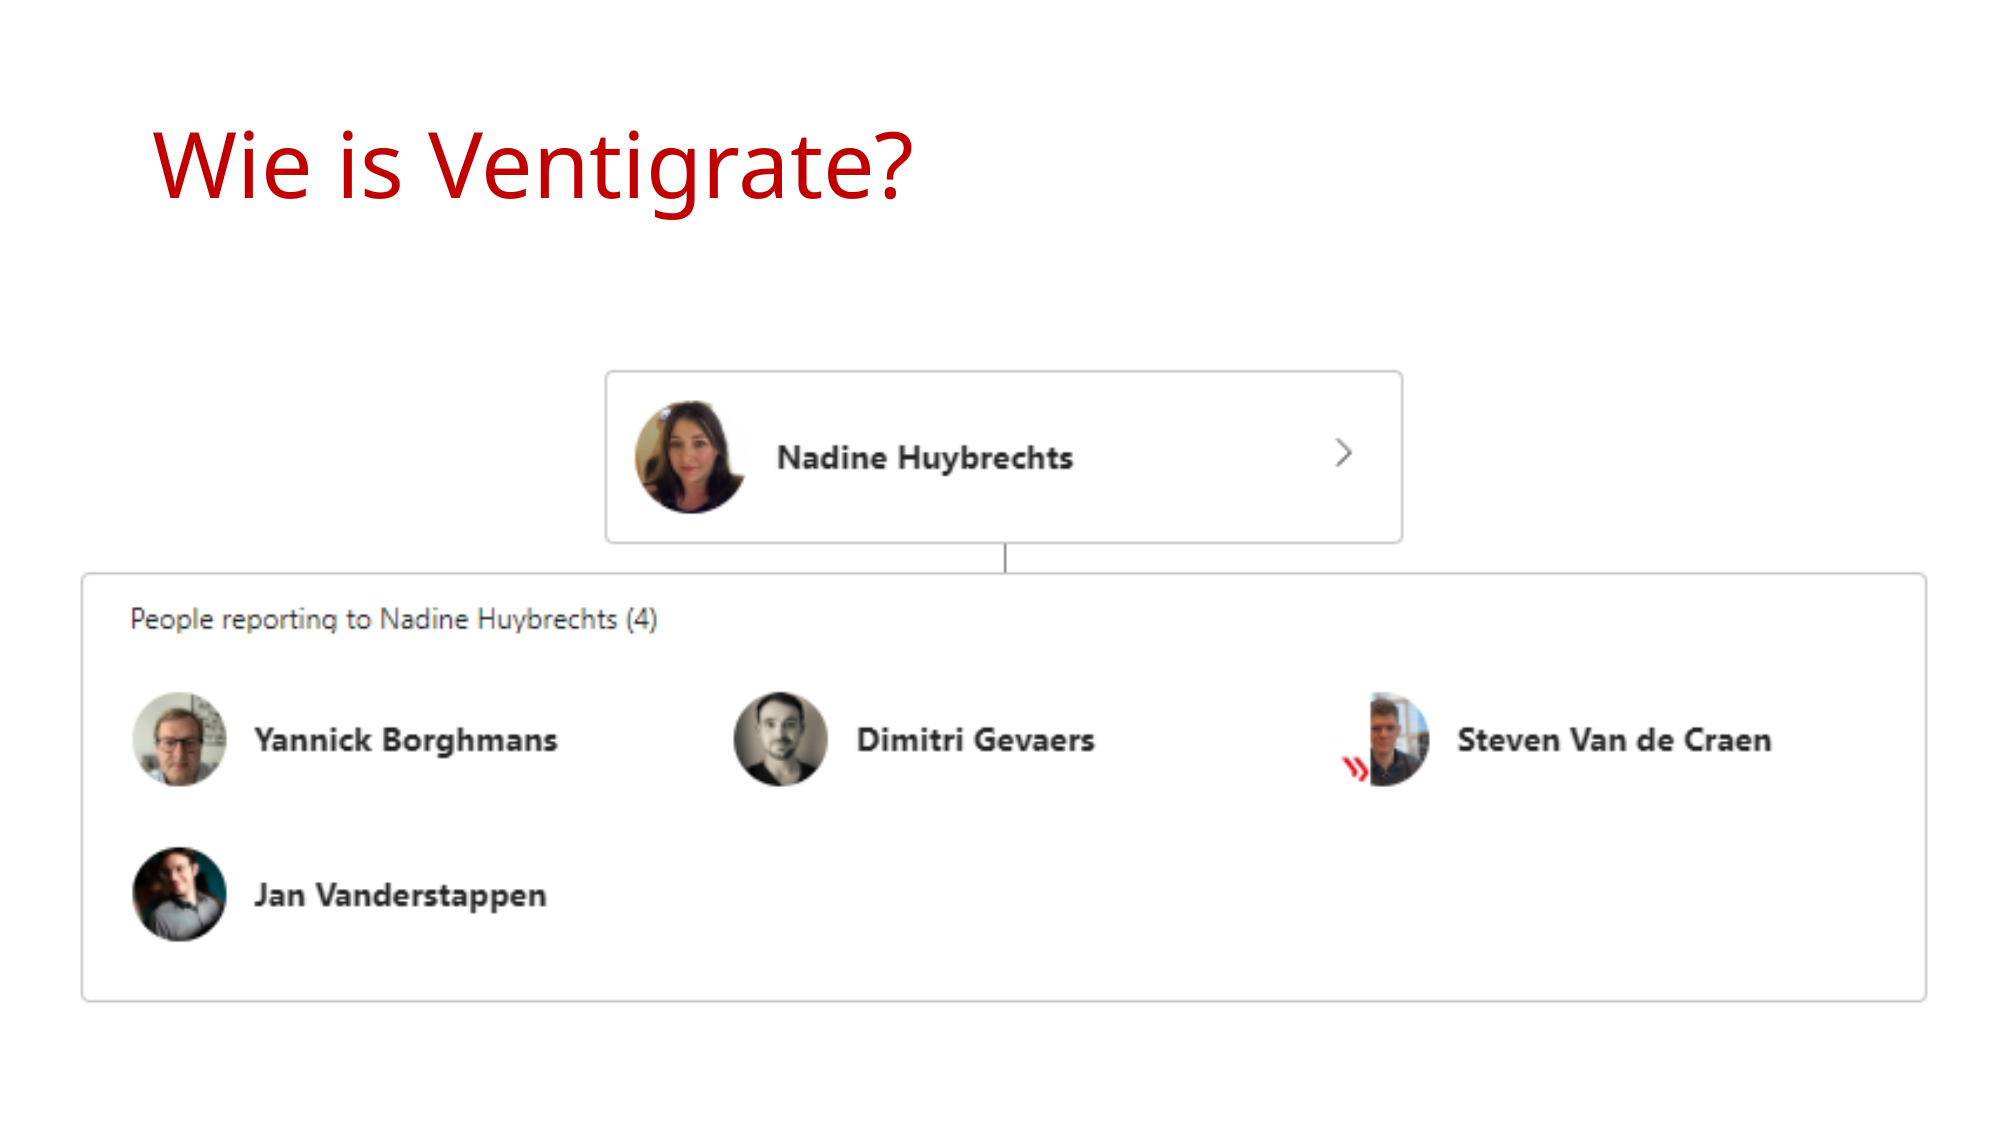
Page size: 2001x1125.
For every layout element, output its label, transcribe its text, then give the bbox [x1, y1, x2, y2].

title Wie is Ventigrate? [137, 59, 1863, 278]
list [65, 359, 1935, 1015]
